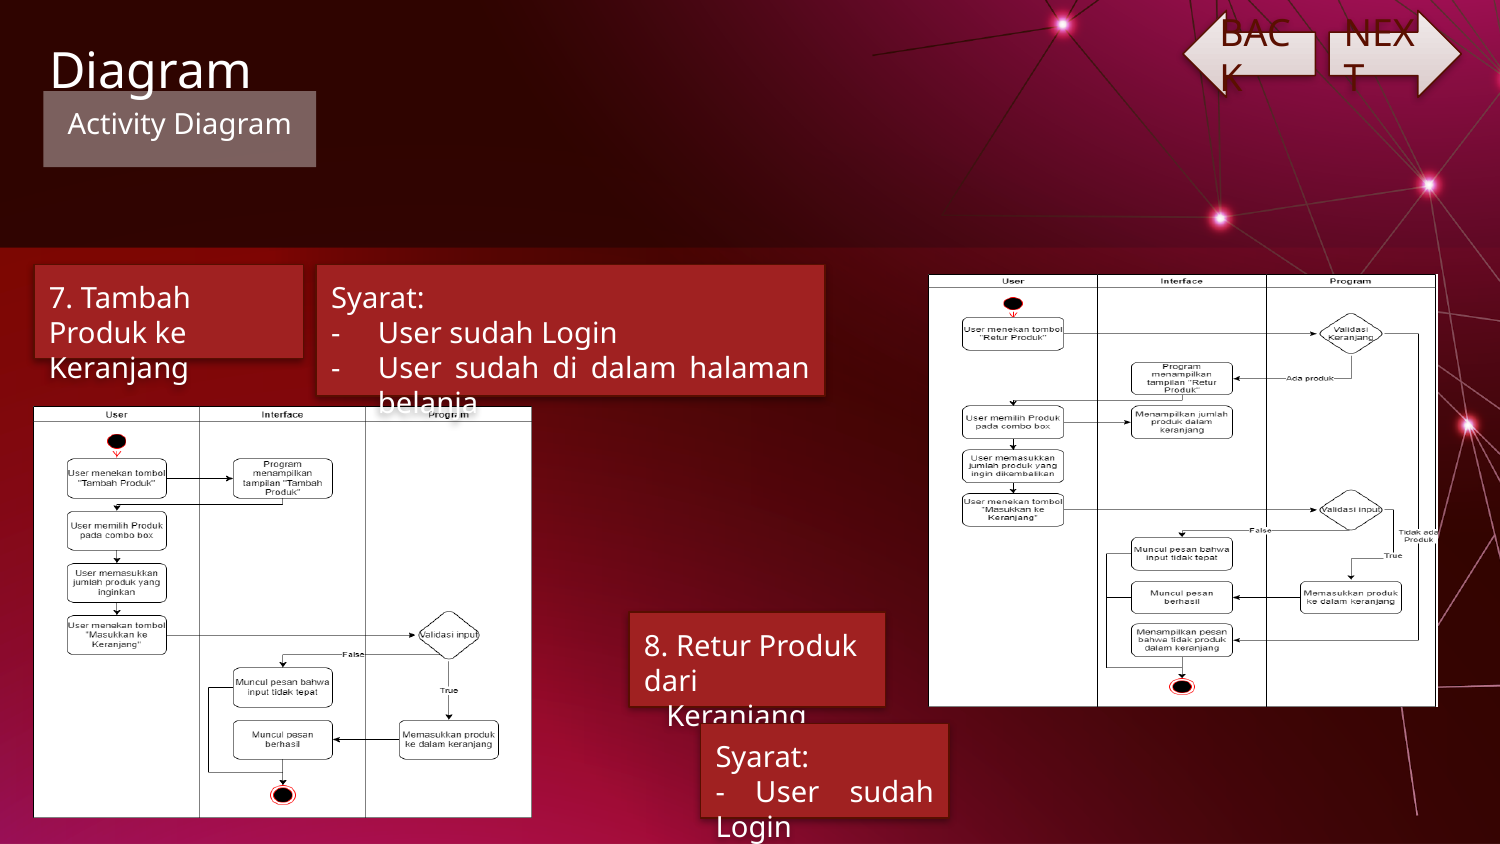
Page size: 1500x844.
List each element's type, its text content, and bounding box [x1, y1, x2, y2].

text_box Syarat: - User sudah Login [700, 723, 950, 819]
text_box 8. Retur Produk dari Keranjang [628, 611, 886, 708]
text_box 7. Tambah Produk ke Keranjang [33, 264, 304, 359]
subtitle Activity Diagram [43, 90, 317, 168]
title Diagram [34, 23, 325, 95]
text_box Syarat: User sudah Login User sudah di dalam halaman belanja [315, 264, 826, 397]
text_box BACK [1182, 9, 1317, 99]
text_box NEXT [1328, 9, 1462, 99]
picture [0, 0, 1500, 844]
